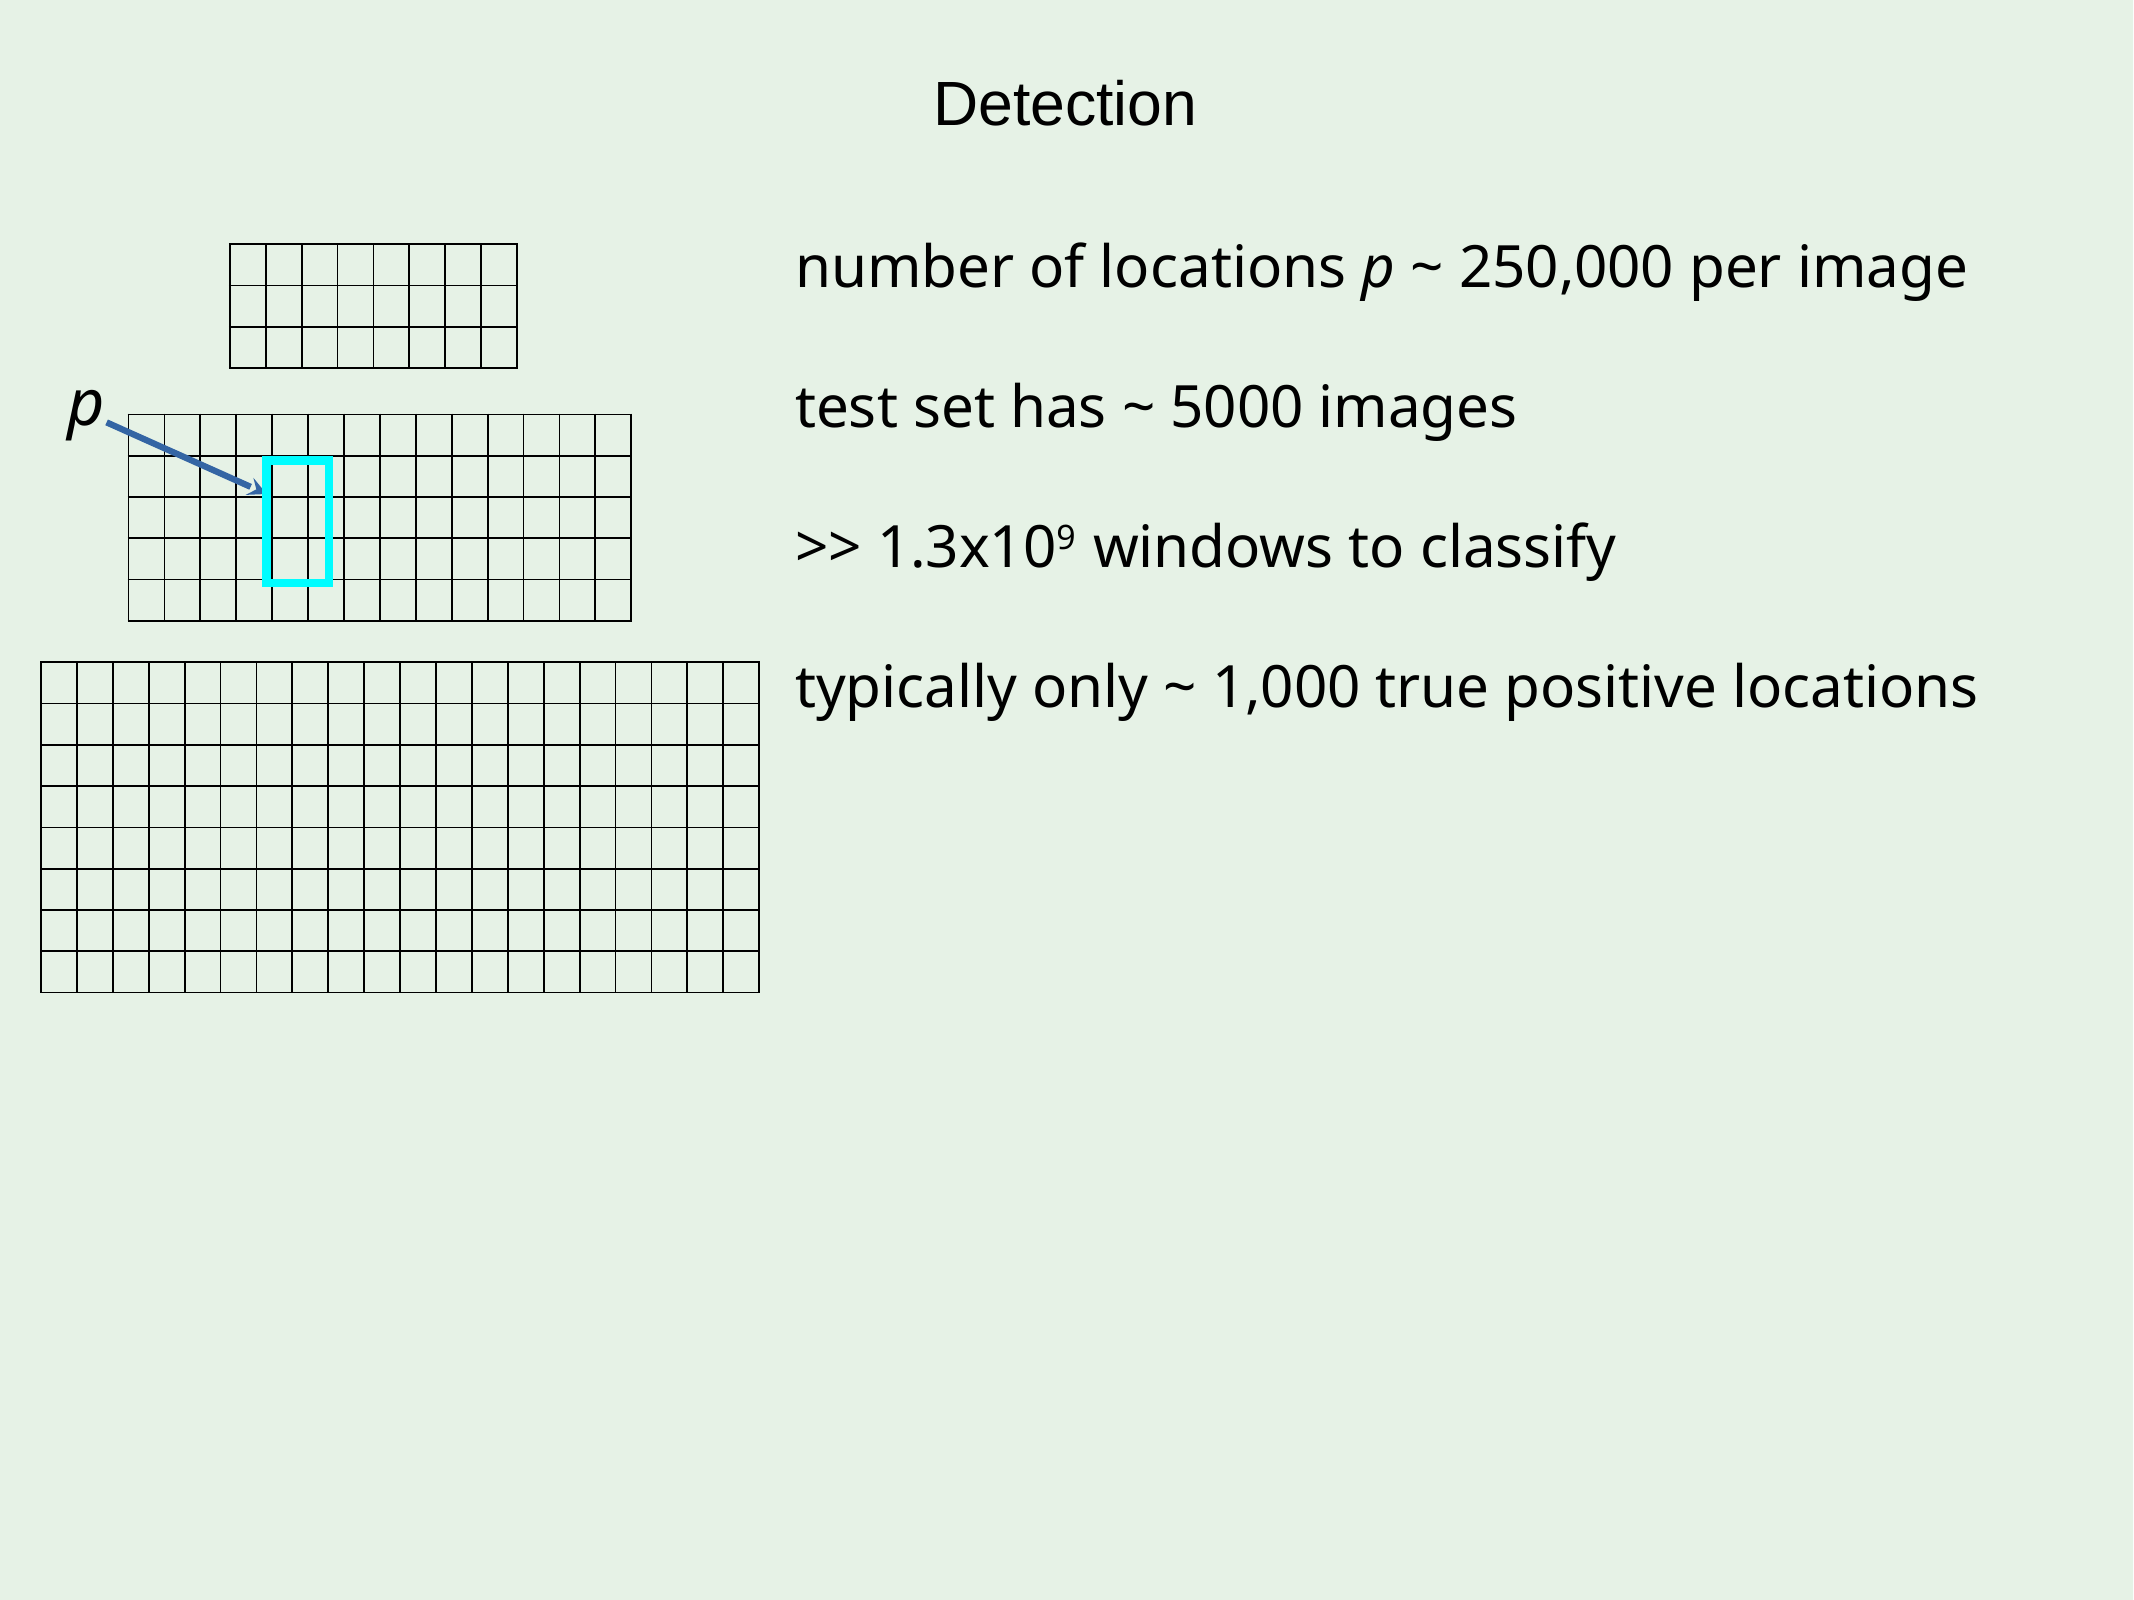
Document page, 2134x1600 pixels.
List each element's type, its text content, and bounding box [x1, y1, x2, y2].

table_cell [303, 286, 337, 326]
table_cell [616, 704, 651, 744]
table_cell [410, 328, 444, 367]
table_cell [186, 828, 220, 868]
table_cell [150, 787, 184, 827]
table_header [688, 663, 722, 703]
table_cell [473, 787, 507, 827]
table_cell [724, 870, 758, 909]
table_cell [231, 286, 265, 326]
table_header [524, 415, 559, 455]
table_cell [473, 952, 507, 992]
table_cell [257, 952, 291, 992]
table_cell [374, 286, 408, 326]
table_cell [401, 746, 435, 785]
table_cell [78, 870, 112, 909]
table_cell [150, 704, 184, 744]
table_cell [42, 870, 76, 909]
table_cell [293, 787, 327, 827]
table_cell [724, 911, 758, 950]
table_cell [329, 870, 363, 909]
table_cell [581, 746, 615, 785]
table_cell [581, 828, 615, 868]
table_cell [114, 952, 148, 992]
table_cell [381, 580, 415, 620]
table_cell [724, 828, 758, 868]
table_cell [237, 457, 271, 496]
table_cell [545, 952, 579, 992]
table_header [257, 663, 291, 703]
table_cell [473, 746, 507, 785]
table_cell [401, 828, 435, 868]
table_header [560, 415, 594, 455]
table_header [129, 433, 164, 455]
table_cell [273, 584, 307, 620]
table_header [267, 245, 301, 285]
table_cell [78, 952, 112, 992]
table_cell [437, 911, 471, 950]
table_header [446, 245, 480, 285]
table_header [365, 663, 399, 703]
table_cell [688, 952, 722, 992]
table_cell [329, 704, 363, 744]
table_cell [78, 746, 112, 785]
table_header [581, 663, 615, 703]
table_cell [114, 746, 148, 785]
table_cell [688, 828, 722, 868]
table_cell [221, 911, 256, 950]
table_cell [652, 952, 686, 992]
table_header [724, 663, 758, 703]
table_cell [257, 787, 291, 827]
table_cell [509, 746, 543, 785]
table_cell [257, 911, 291, 950]
table_cell [473, 704, 507, 744]
table_cell [417, 539, 451, 579]
table_cell [616, 828, 651, 868]
table_cell [473, 828, 507, 868]
table_cell [365, 828, 399, 868]
table_cell [437, 787, 471, 827]
table_cell [237, 498, 266, 537]
table_cell [560, 580, 594, 620]
table_cell [489, 457, 523, 496]
table_cell [545, 911, 579, 950]
table_header [237, 415, 271, 455]
table_cell [616, 746, 651, 785]
table_cell [365, 787, 399, 827]
table_header [221, 663, 256, 703]
table_header [329, 663, 363, 703]
table_cell [330, 539, 343, 579]
table_cell [596, 539, 630, 579]
table_header [129, 415, 164, 447]
table_header [453, 415, 487, 455]
table_cell [560, 498, 594, 537]
table_cell [237, 580, 271, 620]
table_cell [596, 498, 630, 537]
table_cell [581, 704, 615, 744]
table_cell [165, 457, 199, 496]
table_cell [42, 952, 76, 992]
table_cell [509, 787, 543, 827]
table_cell [401, 787, 435, 827]
table_cell [42, 787, 76, 827]
text_box Detection [926, 56, 1204, 144]
table_cell [489, 539, 523, 579]
table_header [309, 415, 343, 455]
table_cell [616, 870, 651, 909]
table_cell [616, 952, 651, 992]
table_cell [329, 787, 363, 827]
table_cell [221, 746, 256, 785]
table_header [437, 663, 471, 703]
table_cell [652, 746, 686, 785]
table_cell [453, 498, 487, 537]
table_header [345, 415, 379, 455]
table_cell [545, 870, 579, 909]
table_cell [150, 911, 184, 950]
table_cell [688, 870, 722, 909]
table_header [596, 415, 630, 455]
table_cell [165, 498, 199, 537]
table_cell [78, 828, 112, 868]
table_cell [581, 787, 615, 827]
table_cell [509, 828, 543, 868]
table_cell [724, 952, 758, 992]
table_cell [78, 704, 112, 744]
table_cell [365, 704, 399, 744]
table_cell [453, 457, 487, 496]
table_cell [257, 704, 291, 744]
table_cell [365, 952, 399, 992]
table_cell [401, 952, 435, 992]
table_cell [652, 704, 686, 744]
table_cell [724, 704, 758, 744]
table_cell [186, 952, 220, 992]
table_cell [150, 870, 184, 909]
table_cell [581, 952, 615, 992]
table_cell [545, 704, 579, 744]
table_cell [688, 704, 722, 744]
table_cell [381, 498, 415, 537]
table_cell [257, 746, 291, 785]
table_cell [374, 328, 408, 367]
table_cell [221, 828, 256, 868]
table_header [509, 663, 543, 703]
table_cell [329, 746, 363, 785]
table_cell [309, 457, 343, 496]
table_cell [688, 787, 722, 827]
table_cell [524, 457, 559, 496]
table_cell [560, 539, 594, 579]
table_cell [165, 580, 199, 620]
table_cell [401, 870, 435, 909]
table_header [489, 415, 523, 455]
table_header [417, 415, 451, 455]
table_cell [453, 539, 487, 579]
table_cell [345, 498, 379, 537]
table_cell [437, 746, 471, 785]
table_header [201, 415, 235, 455]
table_cell [42, 704, 76, 744]
table_cell [365, 870, 399, 909]
table_cell [381, 539, 415, 579]
table_header [410, 245, 444, 285]
table_cell [186, 911, 220, 950]
table_cell [652, 787, 686, 827]
table_cell [509, 870, 543, 909]
table_header [42, 663, 76, 703]
text_box [266, 460, 330, 584]
text_box number of locations p ~ 250,000 per image test set has ~ 5000 images >> 1.3x109 windows to classify typically only ~ 1,000 true positive locations [789, 222, 1986, 726]
table_header [401, 663, 435, 703]
text_box [252, 483, 266, 495]
table_cell [201, 498, 235, 537]
table_cell [545, 787, 579, 827]
table_cell [437, 870, 471, 909]
table_cell [42, 828, 76, 868]
table_cell [724, 746, 758, 785]
table_cell [596, 580, 630, 620]
table_cell [417, 498, 451, 537]
table_cell [267, 286, 301, 326]
table_cell [365, 746, 399, 785]
table_header [293, 663, 327, 703]
table_cell [293, 952, 327, 992]
table_cell [221, 787, 256, 827]
table_cell [267, 328, 301, 367]
table_cell [257, 828, 291, 868]
table_cell [114, 787, 148, 827]
table_header [482, 245, 516, 285]
text_box p [59, 352, 114, 447]
table_cell [201, 580, 235, 620]
table_header [374, 245, 408, 285]
table_cell [489, 580, 523, 620]
table_cell [365, 911, 399, 950]
table_cell [724, 787, 758, 827]
table_cell [545, 828, 579, 868]
table_cell [78, 787, 112, 827]
table_header [186, 663, 220, 703]
table_cell [114, 870, 148, 909]
table_cell [338, 286, 373, 326]
table_cell [509, 704, 543, 744]
table_cell [330, 498, 343, 537]
table_cell [231, 328, 265, 367]
table_cell [688, 746, 722, 785]
table_cell [437, 952, 471, 992]
table_cell [186, 870, 220, 909]
table_cell [129, 539, 164, 579]
table_cell [473, 870, 507, 909]
table_cell [165, 539, 199, 579]
table_cell [473, 911, 507, 950]
table_header [231, 245, 265, 285]
table_cell [150, 828, 184, 868]
table_cell [42, 746, 76, 785]
table_cell [329, 828, 363, 868]
table_cell [616, 787, 651, 827]
table_cell [186, 704, 220, 744]
table_cell [524, 498, 559, 537]
table_cell [652, 870, 686, 909]
table_cell [78, 911, 112, 950]
table_cell [201, 457, 235, 479]
table_cell [453, 580, 487, 620]
table_cell [293, 870, 327, 909]
table_cell [446, 286, 480, 326]
table_cell [652, 828, 686, 868]
table_cell [524, 580, 559, 620]
table_header [652, 663, 686, 703]
table_cell [150, 952, 184, 992]
table_cell [309, 580, 343, 620]
table_cell [489, 498, 523, 537]
table_header [78, 663, 112, 703]
table_cell [688, 911, 722, 950]
table_cell [482, 328, 516, 367]
table_cell [417, 457, 451, 496]
table_cell [293, 746, 327, 785]
table_cell [345, 580, 379, 620]
table_cell [524, 539, 559, 579]
table_header [303, 245, 337, 285]
table_header [381, 415, 415, 455]
table_cell [114, 828, 148, 868]
table_cell [42, 911, 76, 950]
table_cell [560, 457, 594, 496]
table_cell [381, 457, 415, 496]
table_cell [345, 539, 379, 579]
table_cell [129, 498, 164, 537]
table_header [545, 663, 579, 703]
table_header [114, 663, 148, 703]
table_cell [437, 828, 471, 868]
table_header [165, 415, 199, 455]
table_header [150, 663, 184, 703]
table_cell [616, 911, 651, 950]
table_cell [401, 911, 435, 950]
table_cell [221, 870, 256, 909]
table_cell [186, 746, 220, 785]
table_cell [345, 457, 379, 496]
table_cell [545, 746, 579, 785]
table_cell [293, 828, 327, 868]
table_cell [114, 704, 148, 744]
table_cell [293, 911, 327, 950]
table_cell [129, 457, 164, 496]
table_cell [446, 328, 480, 367]
table_cell [652, 911, 686, 950]
table_cell [257, 870, 291, 909]
table_header [473, 663, 507, 703]
table_cell [129, 580, 164, 620]
table_cell [237, 539, 266, 579]
table_cell [329, 952, 363, 992]
table_cell [221, 952, 256, 992]
table_cell [417, 580, 451, 620]
table_cell [338, 328, 373, 367]
table_cell [303, 328, 337, 367]
table_cell [410, 286, 444, 326]
table_cell [581, 911, 615, 950]
table_cell [150, 746, 184, 785]
table_cell [509, 911, 543, 950]
table_header [338, 245, 373, 285]
table_cell [482, 286, 516, 326]
table_cell [437, 704, 471, 744]
table_cell [581, 870, 615, 909]
table_cell [329, 911, 363, 950]
table_header [616, 663, 651, 703]
table_cell [114, 911, 148, 950]
table_cell [221, 704, 256, 744]
table_cell [401, 704, 435, 744]
table_cell [201, 539, 235, 579]
table_cell [596, 457, 630, 496]
table_header [273, 415, 307, 455]
table_cell [201, 466, 235, 496]
table_cell [293, 704, 327, 744]
table_cell [509, 952, 543, 992]
table_cell [186, 787, 220, 827]
